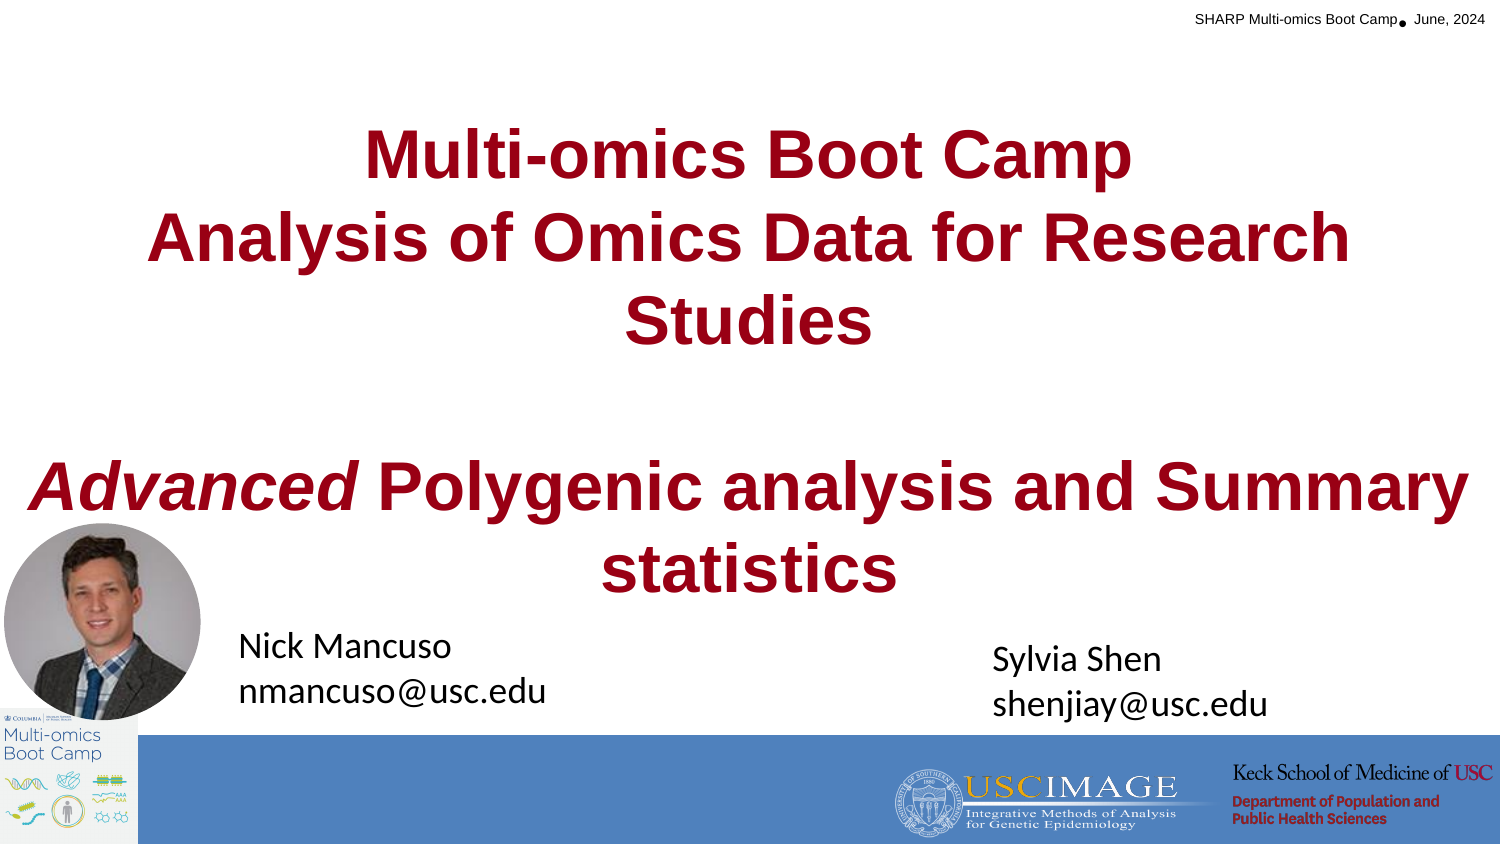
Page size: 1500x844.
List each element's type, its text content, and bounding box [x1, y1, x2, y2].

text_box Multi-omics Boot Camp Analysis of Omics Data for Research Studies Advanced Polygenic analysis and Summary statistics [0, 102, 1499, 615]
picture [0, 523, 201, 844]
text_box Nick Mancuso nmancuso@usc.edu [223, 614, 563, 719]
picture [883, 755, 1500, 844]
text_box Sylvia Shen shenjiay@usc.edu [977, 626, 1284, 732]
